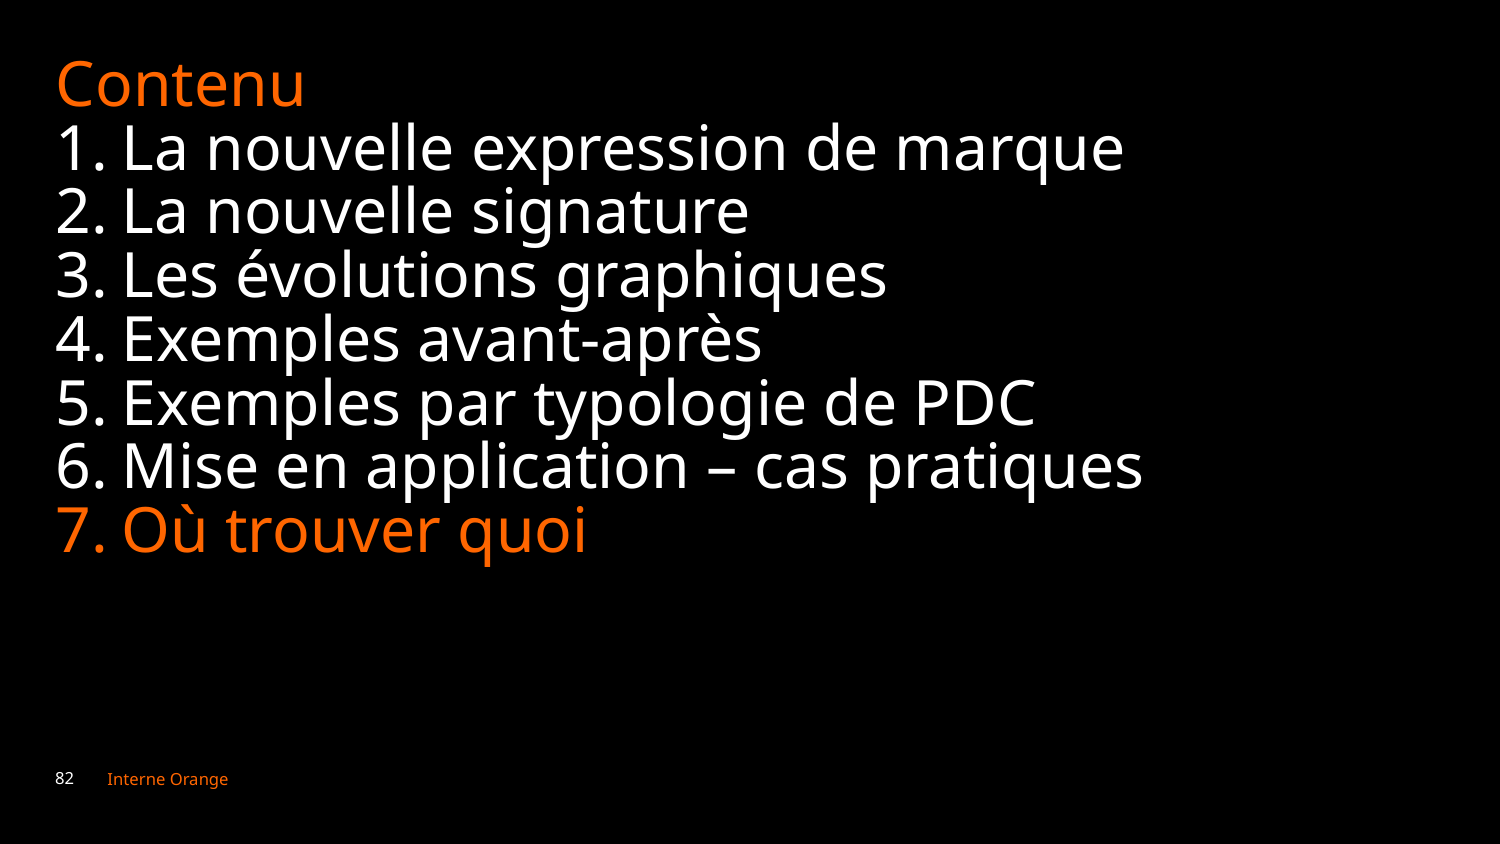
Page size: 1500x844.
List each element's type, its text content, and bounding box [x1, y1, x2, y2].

list Contenu La nouvelle expression de marque La nouvelle signature Les évolutions graphiques Exemples avant-après Exemples par typologie de PDC Mise en application – cas pratiques Où trouver quoi [55, 55, 1446, 734]
